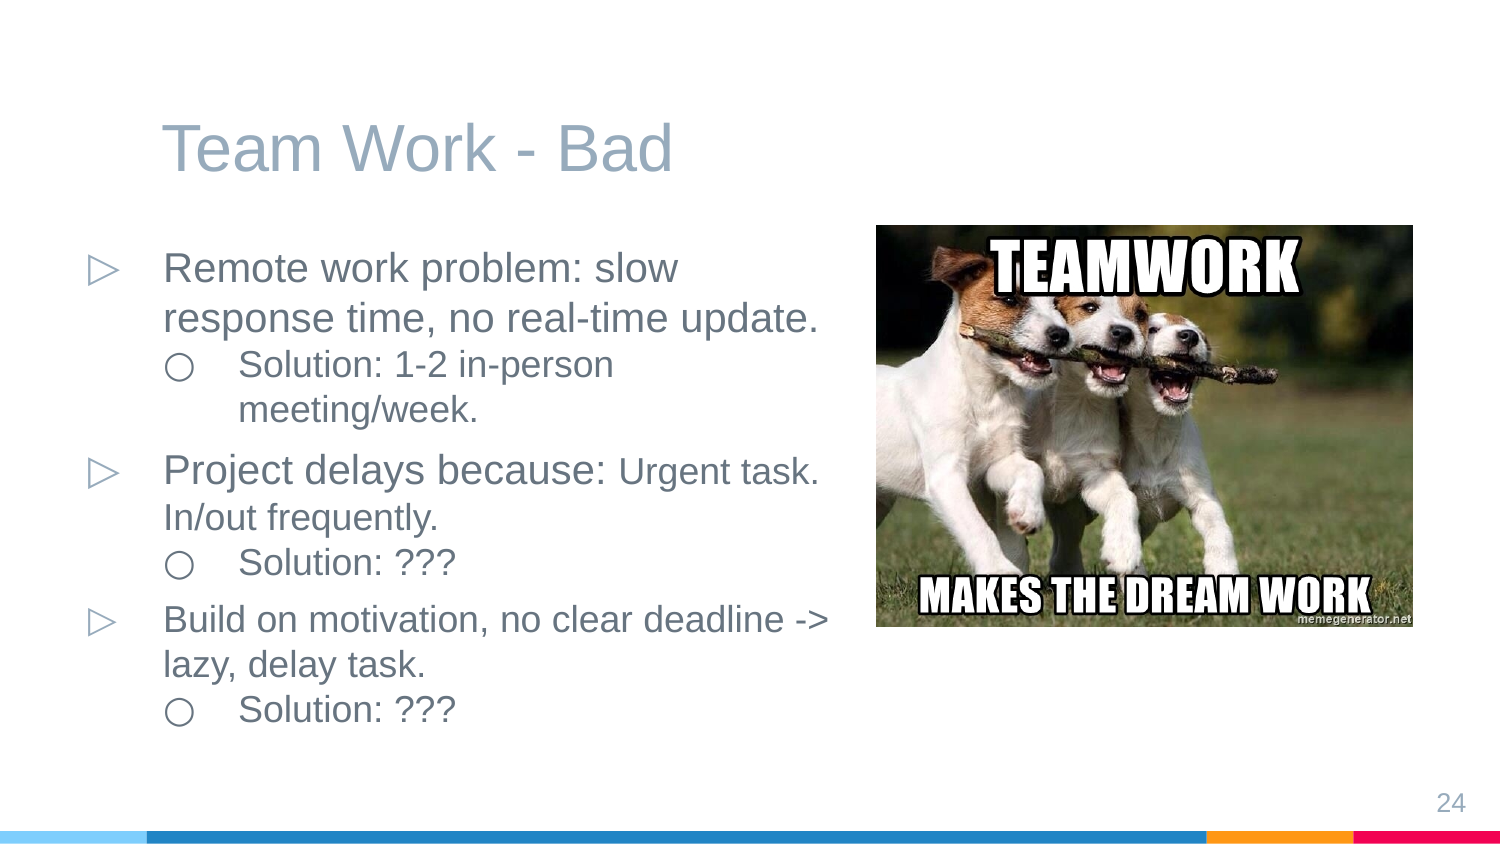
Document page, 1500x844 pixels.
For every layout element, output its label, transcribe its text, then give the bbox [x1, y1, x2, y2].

title Team Work - Bad [146, 58, 1207, 200]
list Remote work problem: slow response time, no real-time update. Solution: 1-2 in-person meeting/week. Project delays because: Urgent task. In/out frequently. Solution: ??? Build on motivation, no clear deadline -> lazy, delay task. Solution: ??? [54, 225, 856, 809]
picture [876, 225, 1413, 627]
slide_number 24 [1391, 770, 1482, 822]
